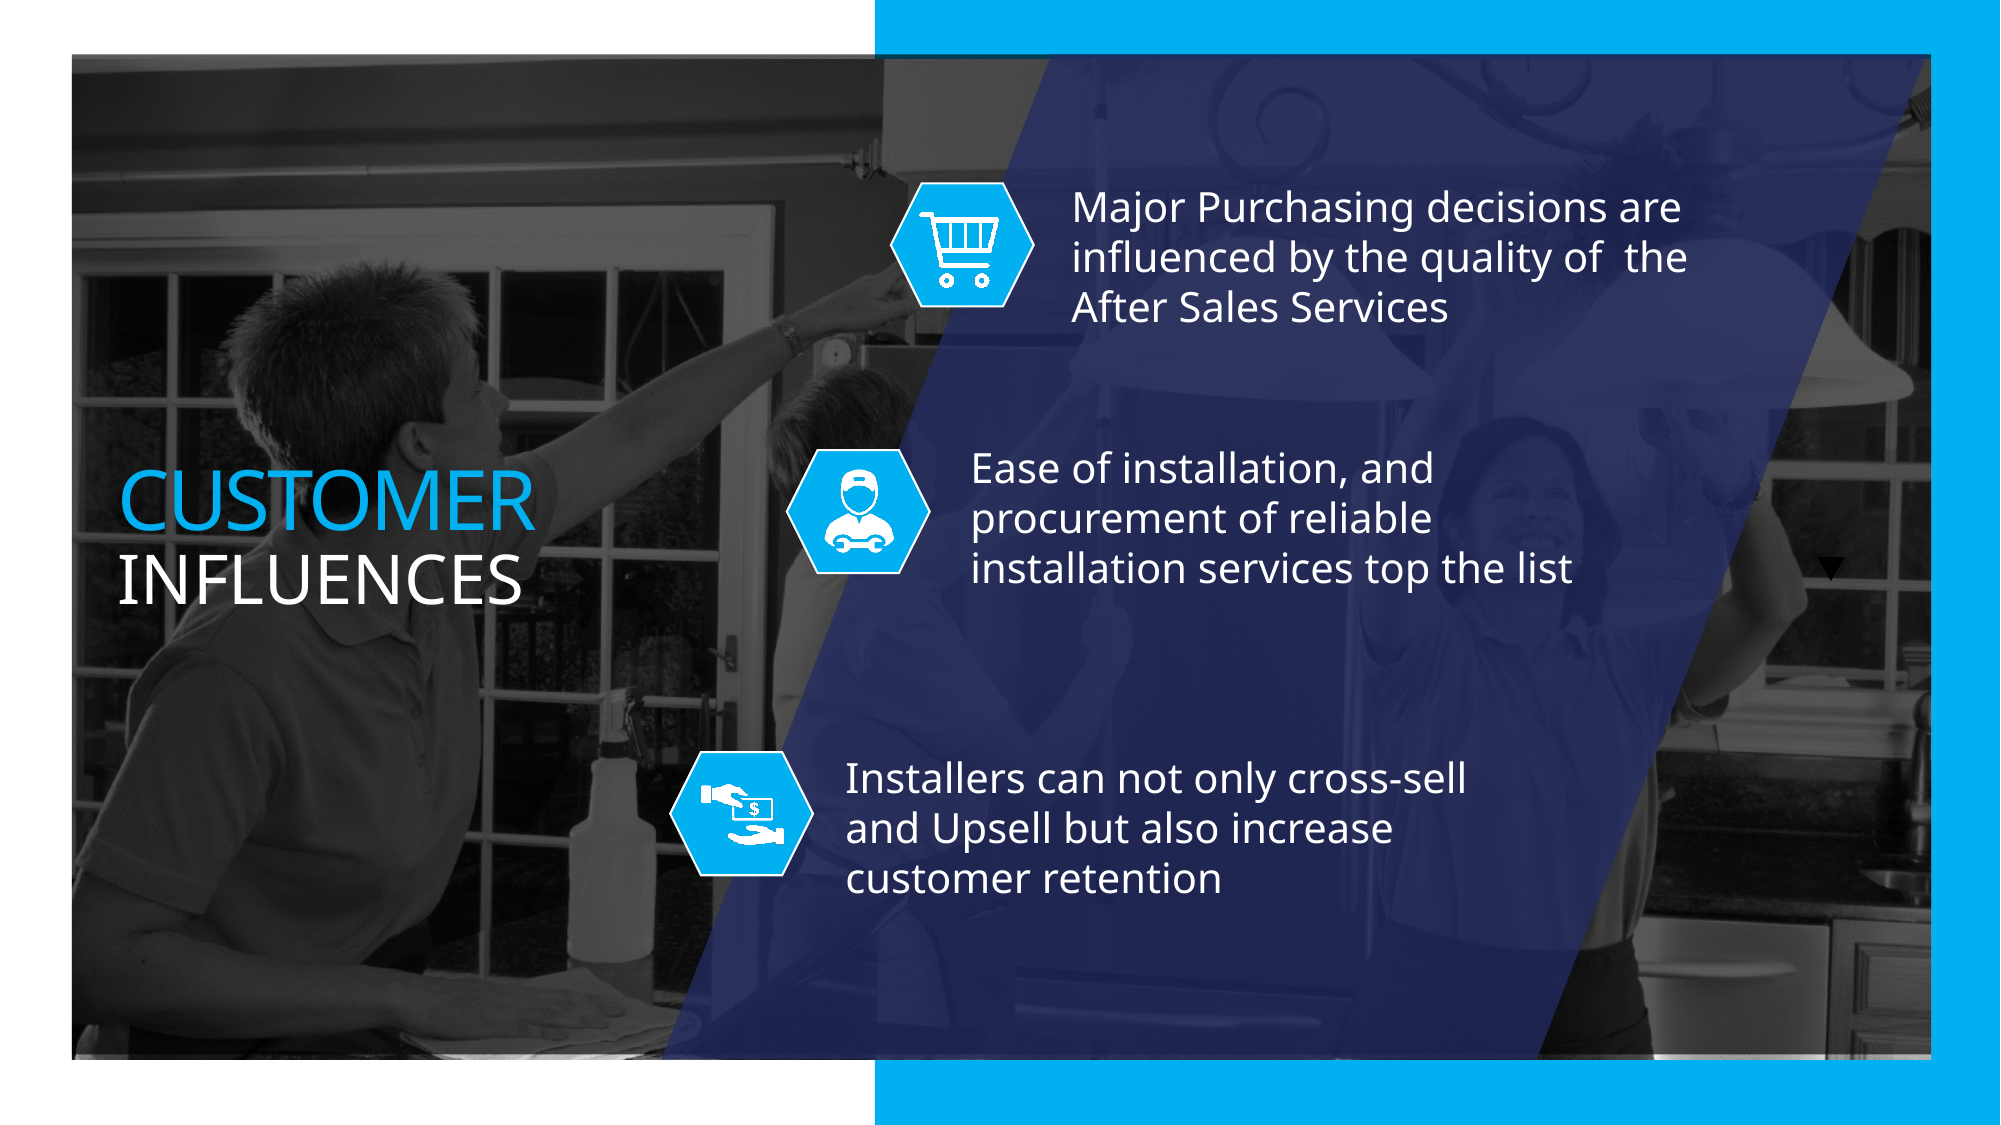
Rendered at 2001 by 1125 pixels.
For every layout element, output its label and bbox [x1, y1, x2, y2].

text_box [786, 450, 930, 574]
text_box [1048, 53, 1929, 59]
text_box [71, 53, 1050, 59]
picture [71, 59, 1931, 1060]
text_box [890, 183, 1034, 307]
text_box [670, 752, 813, 876]
text_box [874, 0, 2000, 1125]
